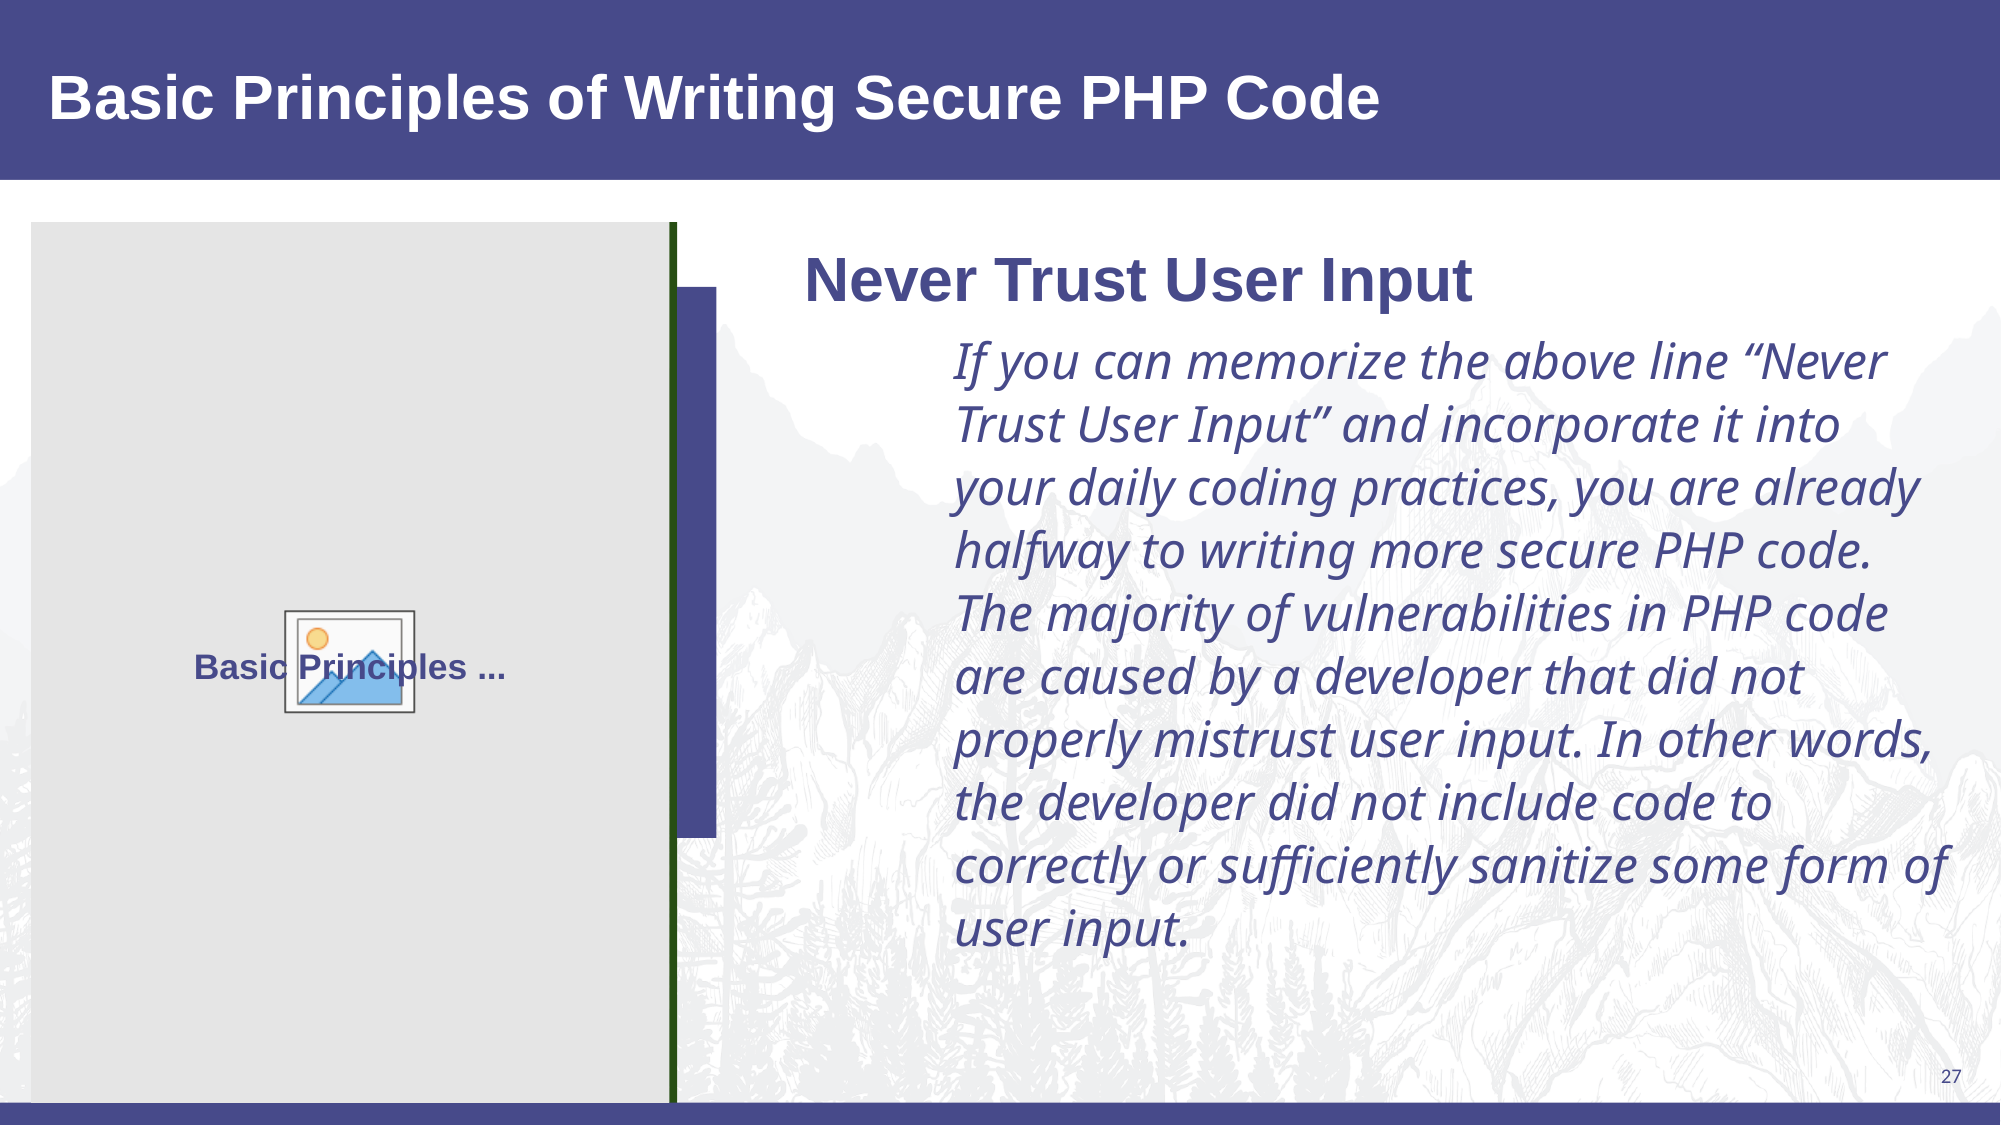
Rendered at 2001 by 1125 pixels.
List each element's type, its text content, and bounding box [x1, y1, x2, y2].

picture [30, 222, 670, 1103]
title Basic Principles of Writing Secure PHP Code [31, 16, 1591, 162]
slide_number 27 [1897, 1049, 1968, 1101]
list Never Trust User Input If you can memorize the above line “Never Trust User Input” and incorporate it into your daily coding practices, you are already halfway to writing more secure PHP code. The majority of vulnerabilities in PHP code are caused by a developer that did not properly mistrust user input. In other words, the developer did not include code to correctly or sufficiently sanitize some form of user input. [786, 222, 1968, 1047]
